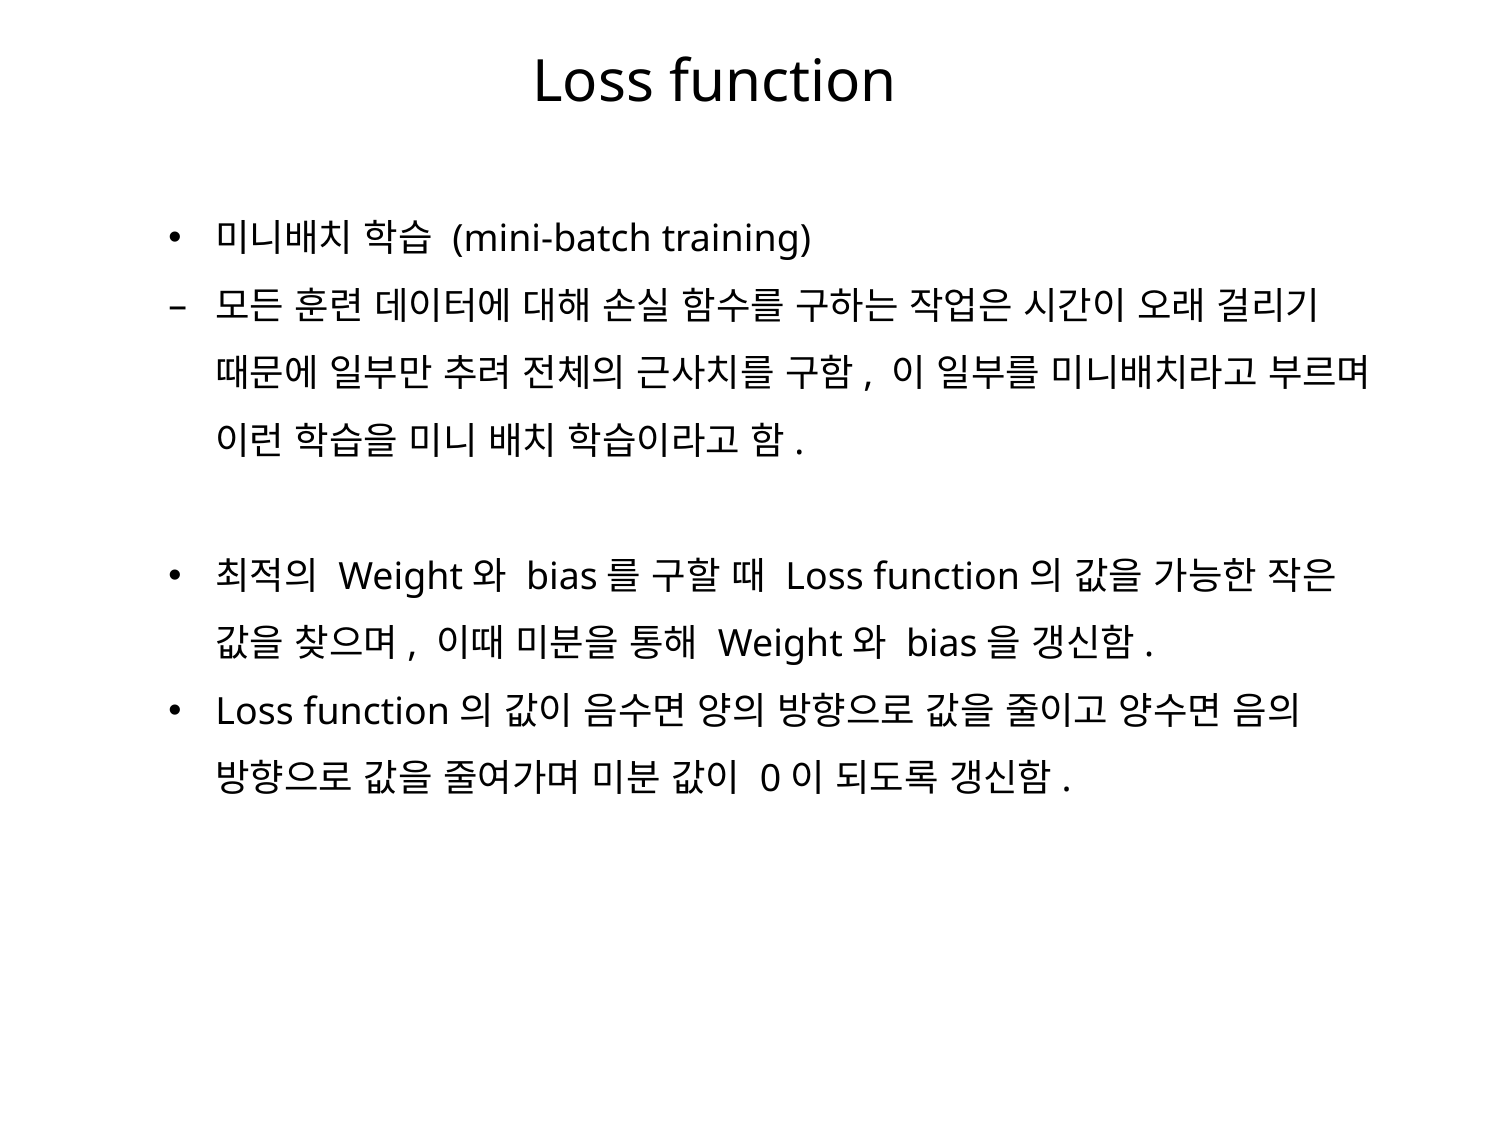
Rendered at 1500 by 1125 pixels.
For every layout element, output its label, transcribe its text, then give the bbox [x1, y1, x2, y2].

text_box Loss function [513, 19, 916, 138]
text_box 미니배치 학습 (mini-batch training) 모든 훈련 데이터에 대해 손실 함수를 구하는 작업은 시간이 오래 걸리기 때문에 일부만 추려 전체의 근사치를 구함, 이 일부를 미니배치라고 부르며 이런 학습을 미니 배치 학습이라고 함. 최적의 Weight와 bias를 구할 때 Loss function의 값을 가능한 작은 값을 찾으며, 이때 미분을 통해 Weight와 bias을 갱신함. Loss function의 값이 음수면 양의 방향으로 값을 줄이고 양수면 음의 방향으로 값을 줄여가며 미분 값이 0이 되도록 갱신함. [153, 184, 1394, 942]
